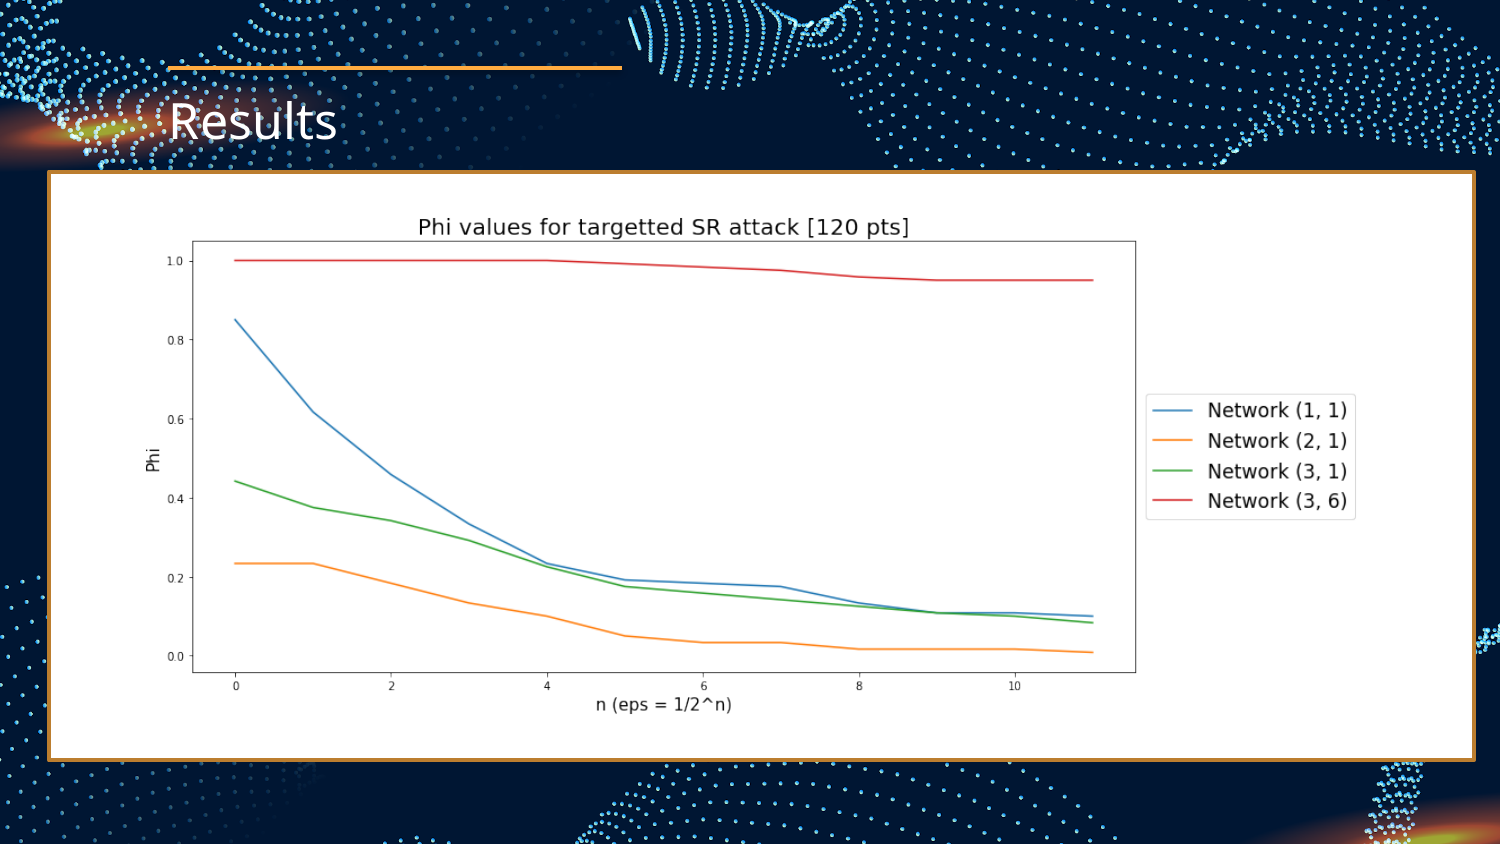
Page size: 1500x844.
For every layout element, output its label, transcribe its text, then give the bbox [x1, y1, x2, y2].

text_box Results [153, 74, 789, 163]
picture [0, 0, 1500, 844]
text_box [47, 170, 1476, 762]
